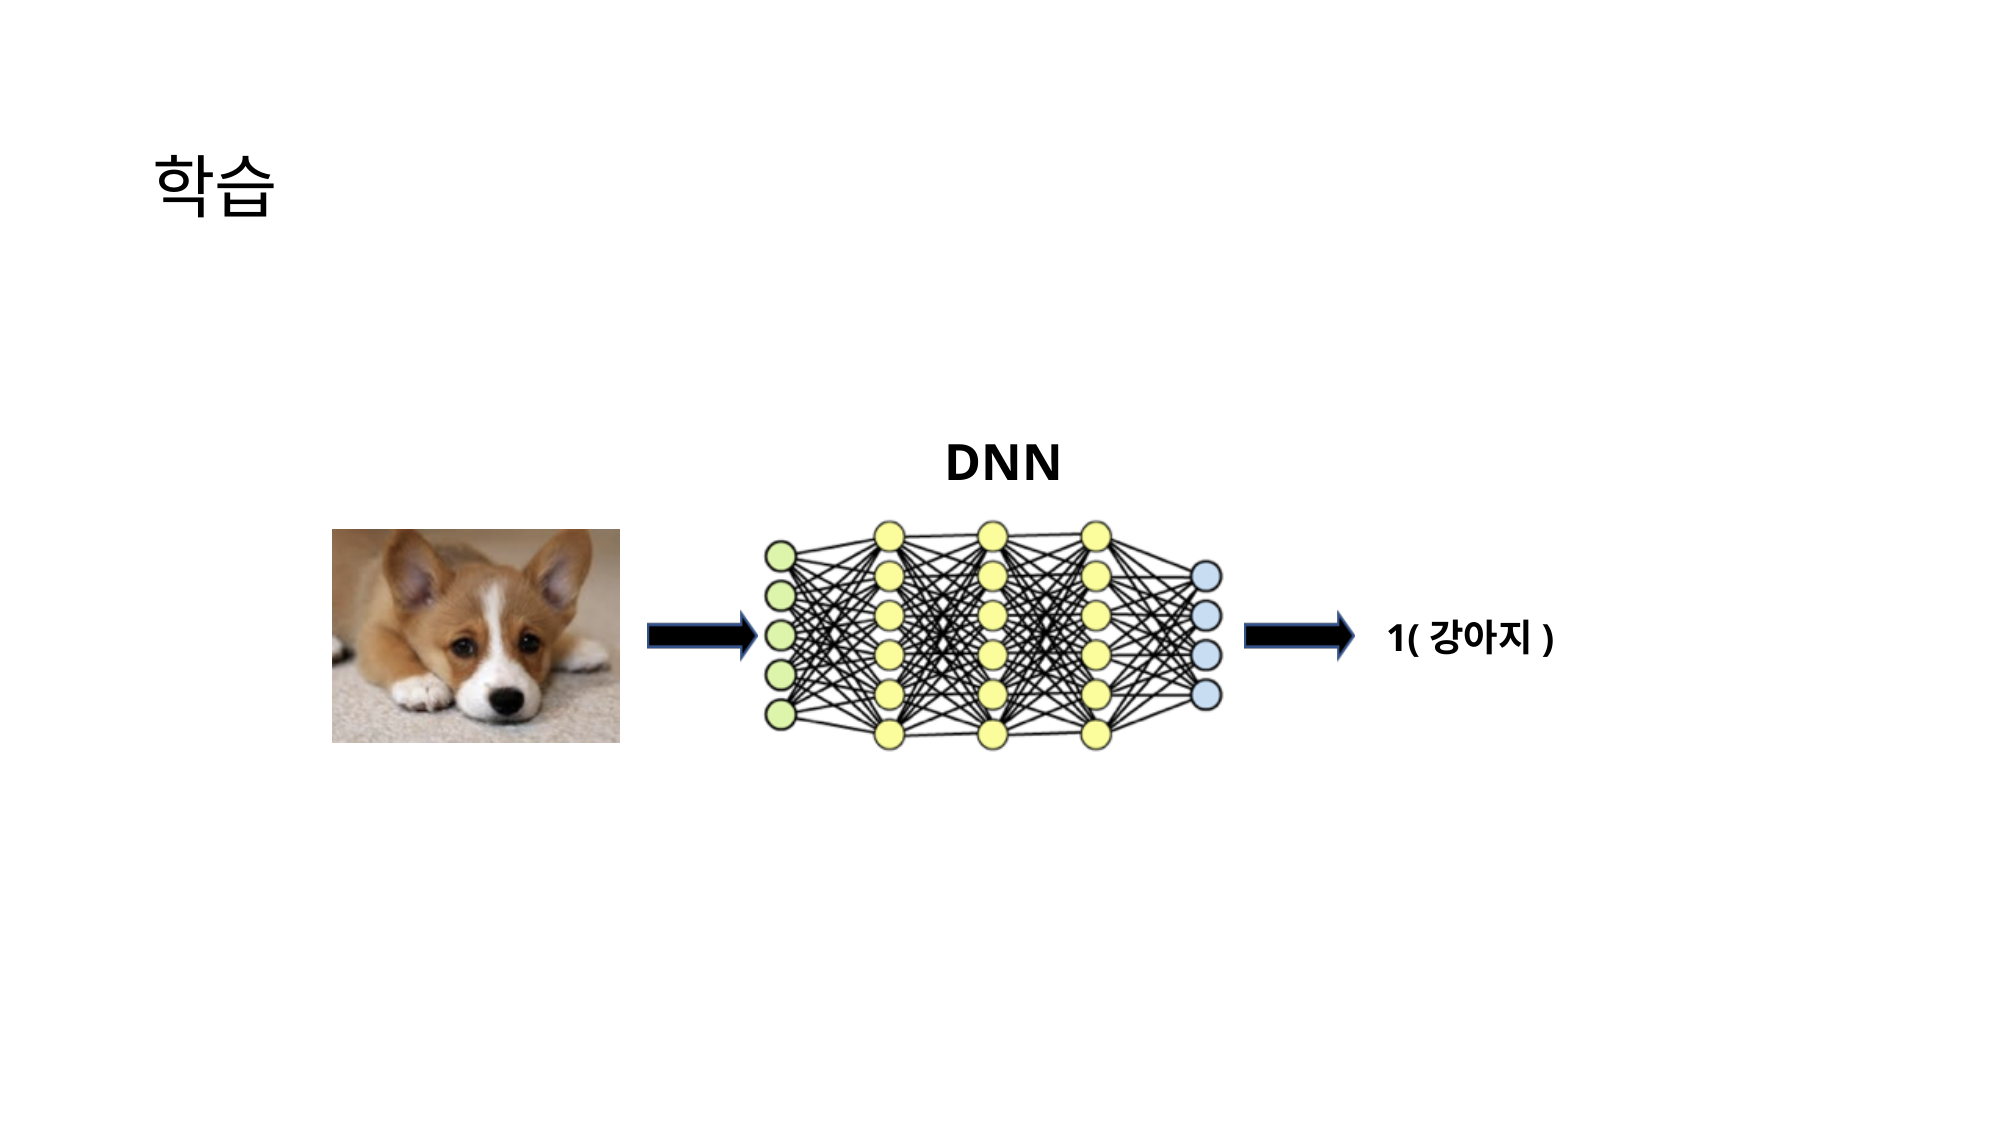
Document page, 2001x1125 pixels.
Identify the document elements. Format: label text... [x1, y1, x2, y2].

picture [332, 529, 620, 743]
picture [647, 513, 1233, 758]
text_box 1(강아지) [1366, 598, 1574, 698]
picture [1244, 609, 1355, 663]
title 학습 [137, 137, 1863, 244]
text_box DNN [915, 415, 1093, 513]
